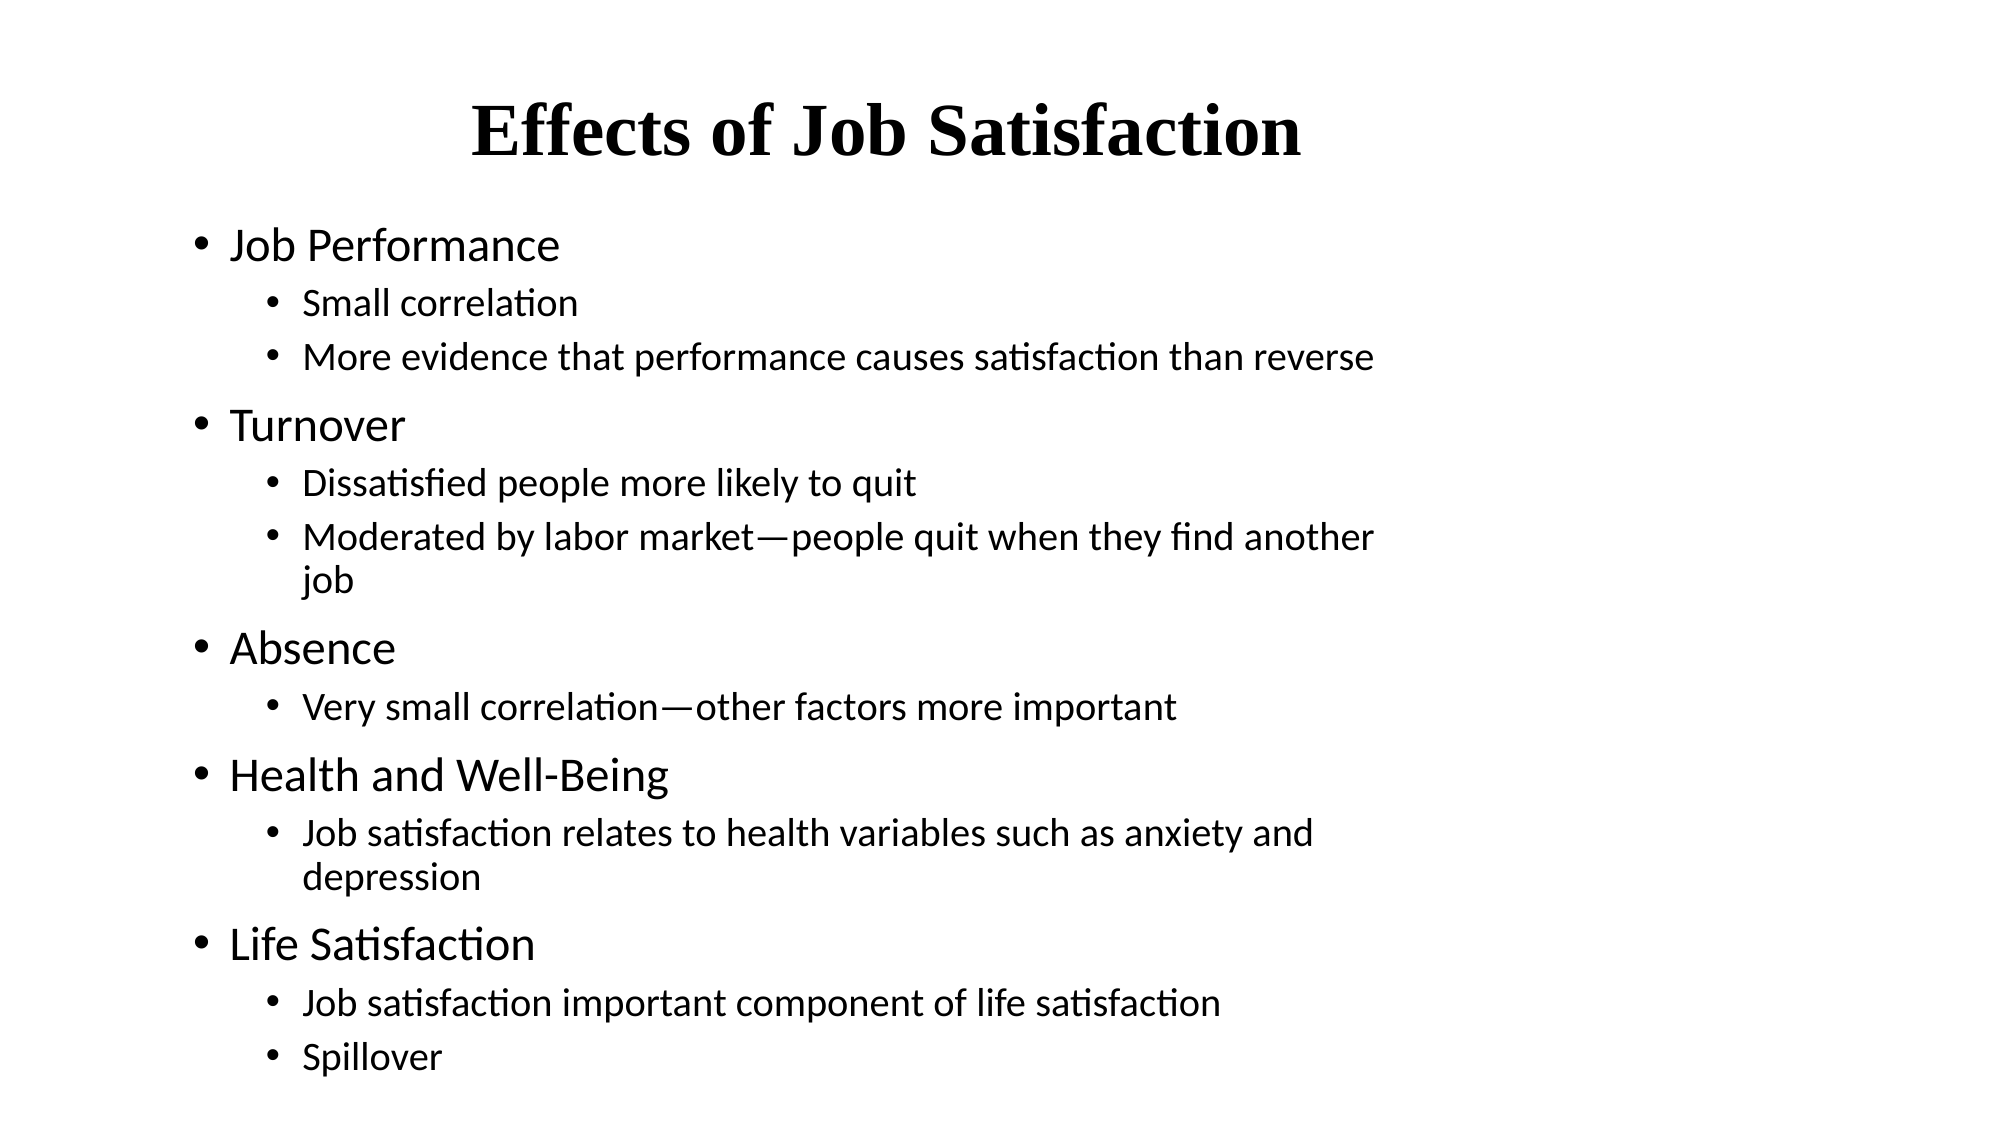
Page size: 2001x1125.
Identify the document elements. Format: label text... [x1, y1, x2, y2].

title Effects of Job Satisfaction [124, 62, 1650, 200]
list Job Performance Small correlation More evidence that performance causes satisfaction than reverse Turnover Dissatisfied people more likely to quit Moderated by labor market—people quit when they find another job Absence Very small correlation—other factors more important Health and Well-Being Job satisfaction relates to health variables such as anxiety and depression Life Satisfaction Job satisfaction important component of life satisfaction Spillover [178, 212, 1454, 1088]
